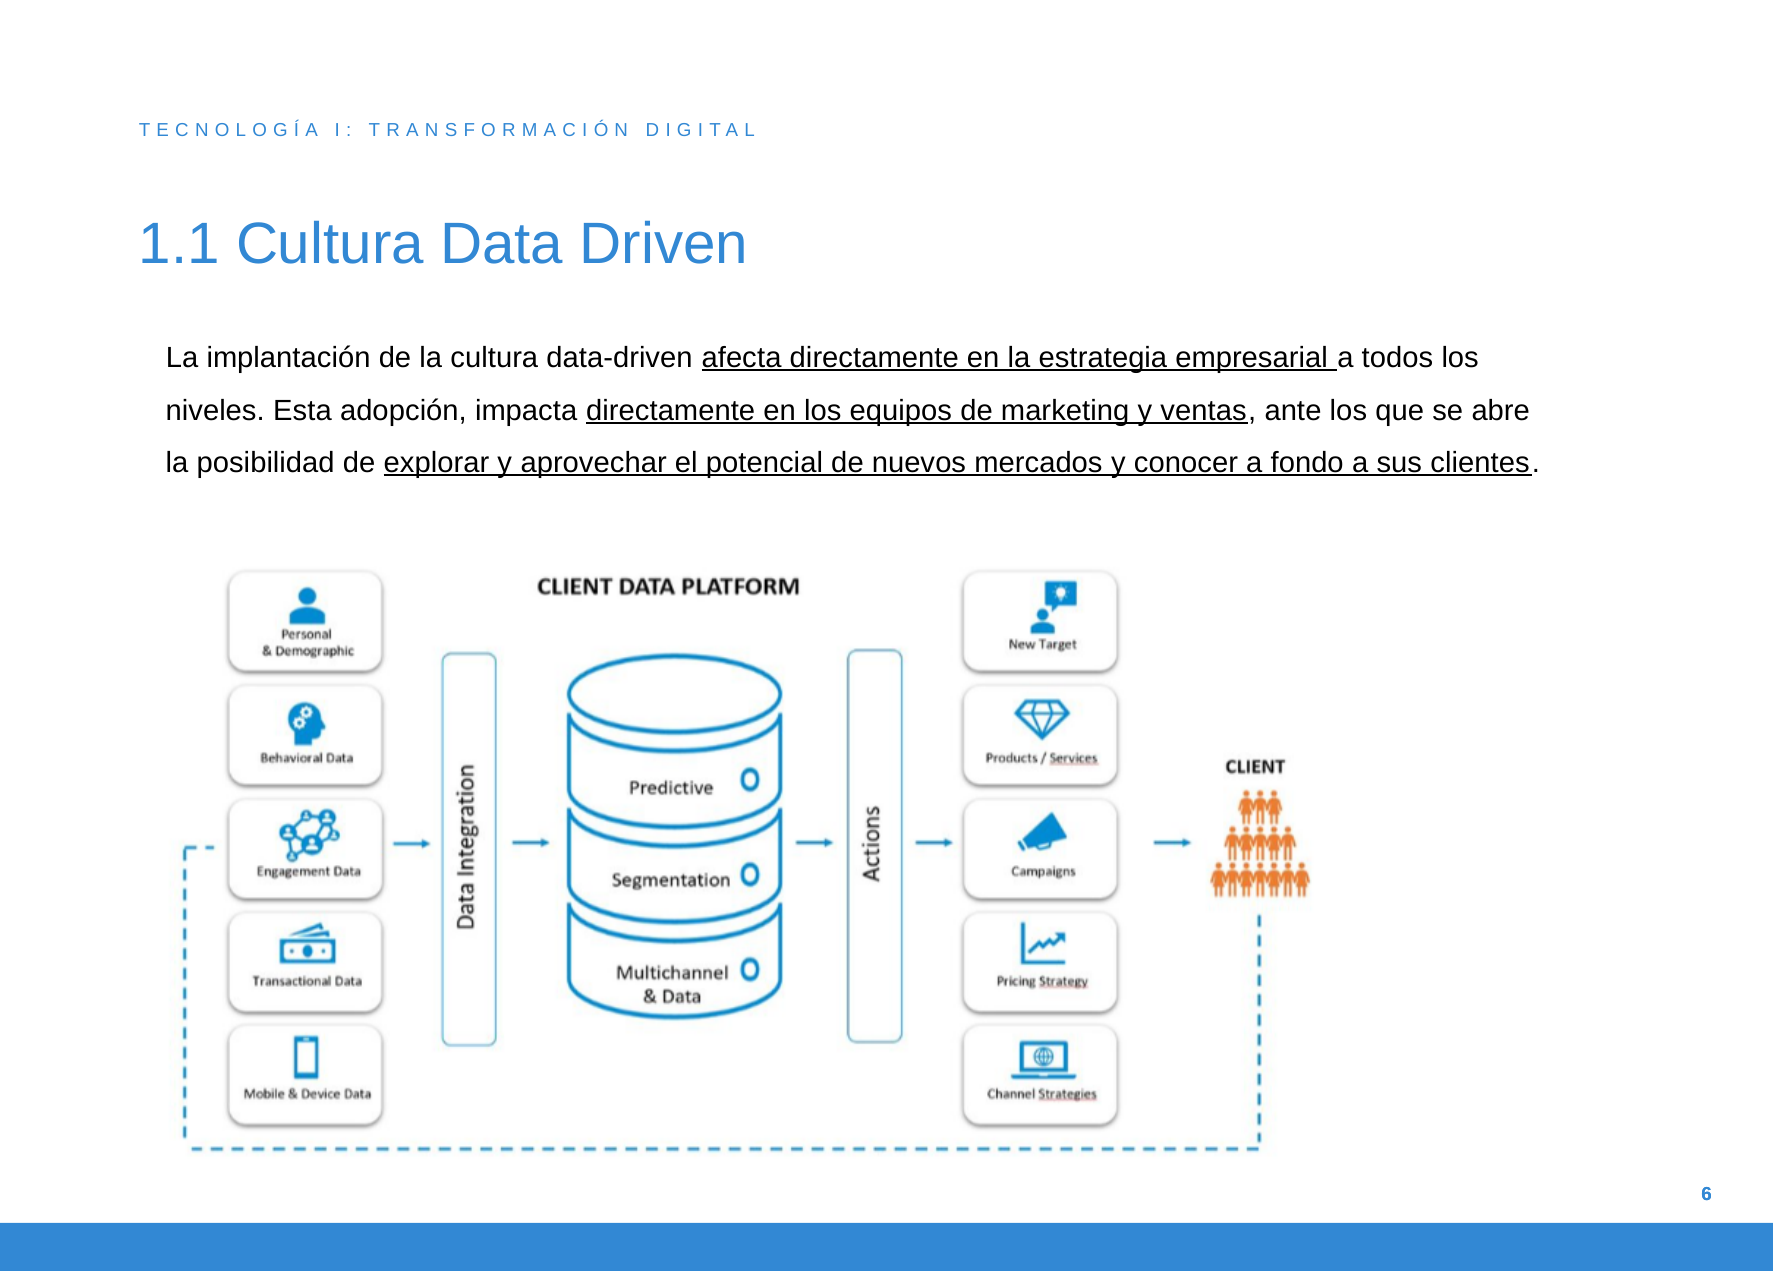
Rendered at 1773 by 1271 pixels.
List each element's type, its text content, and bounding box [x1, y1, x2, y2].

picture [148, 514, 1335, 1174]
text_box 6 [1686, 1162, 1756, 1223]
list La implantación de la cultura data-driven afecta directamente en la estrategia empresarial a todos los niveles. Esta adopción, impacta directamente en los equipos de marketing y ventas, ante los que se abre la posibilidad de explorar y aprovechar el potencial de nuevos mercados y conocer a fondo a sus clientes. [148, 313, 1562, 469]
list TECNOLOGÍA I: TRANSFORMACIÓN DIGITAL [123, 109, 899, 156]
title 1.1 Cultura Data Driven [123, 197, 949, 269]
